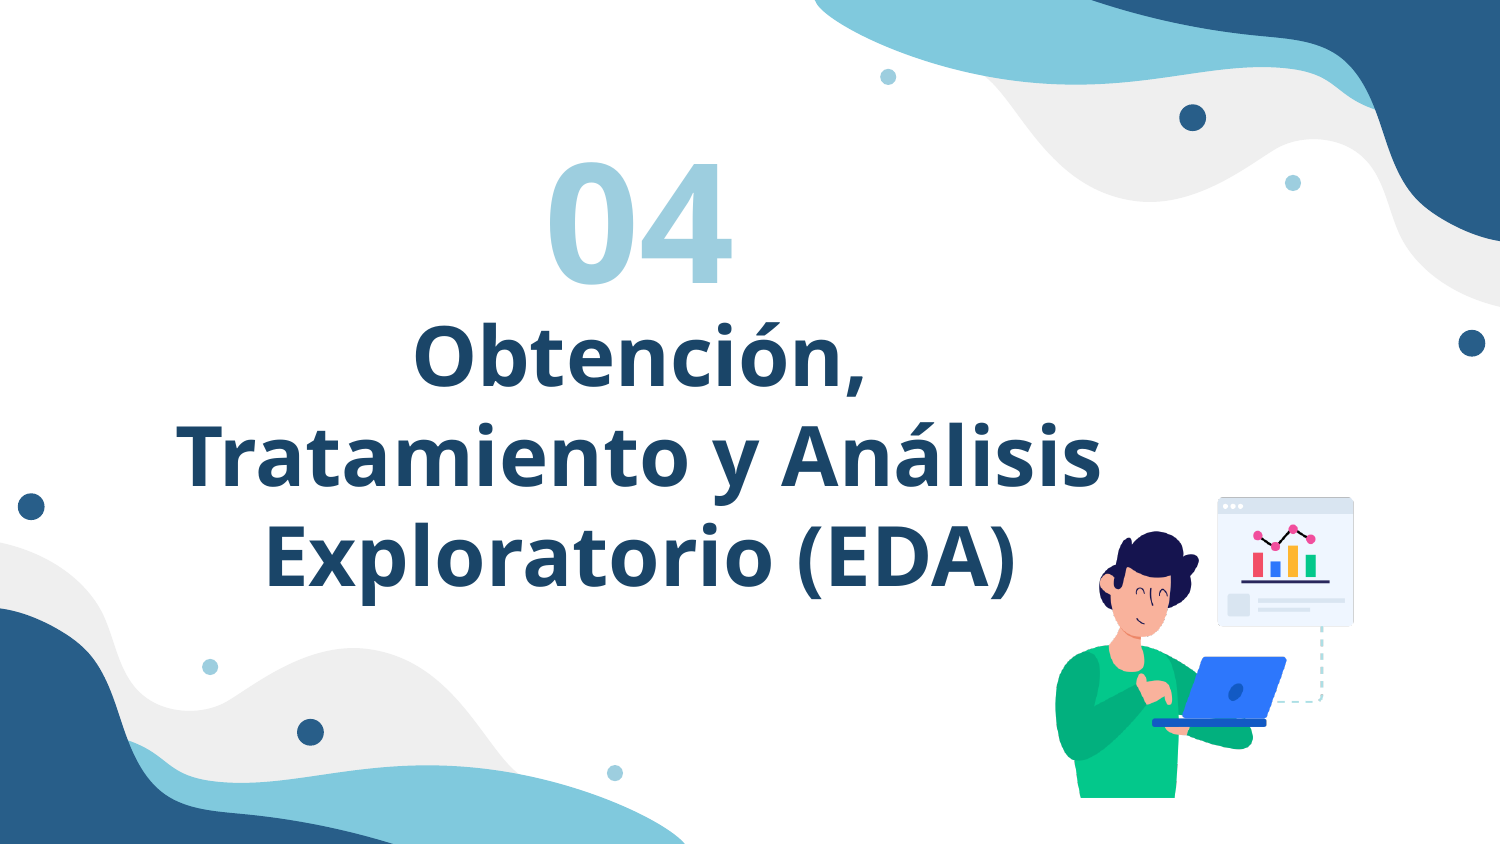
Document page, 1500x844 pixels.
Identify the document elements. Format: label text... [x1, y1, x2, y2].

title Obtención, Tratamiento y Análisis Exploratorio (EDA) [137, 288, 1143, 619]
title 04 [494, 101, 786, 332]
picture [1044, 488, 1364, 807]
